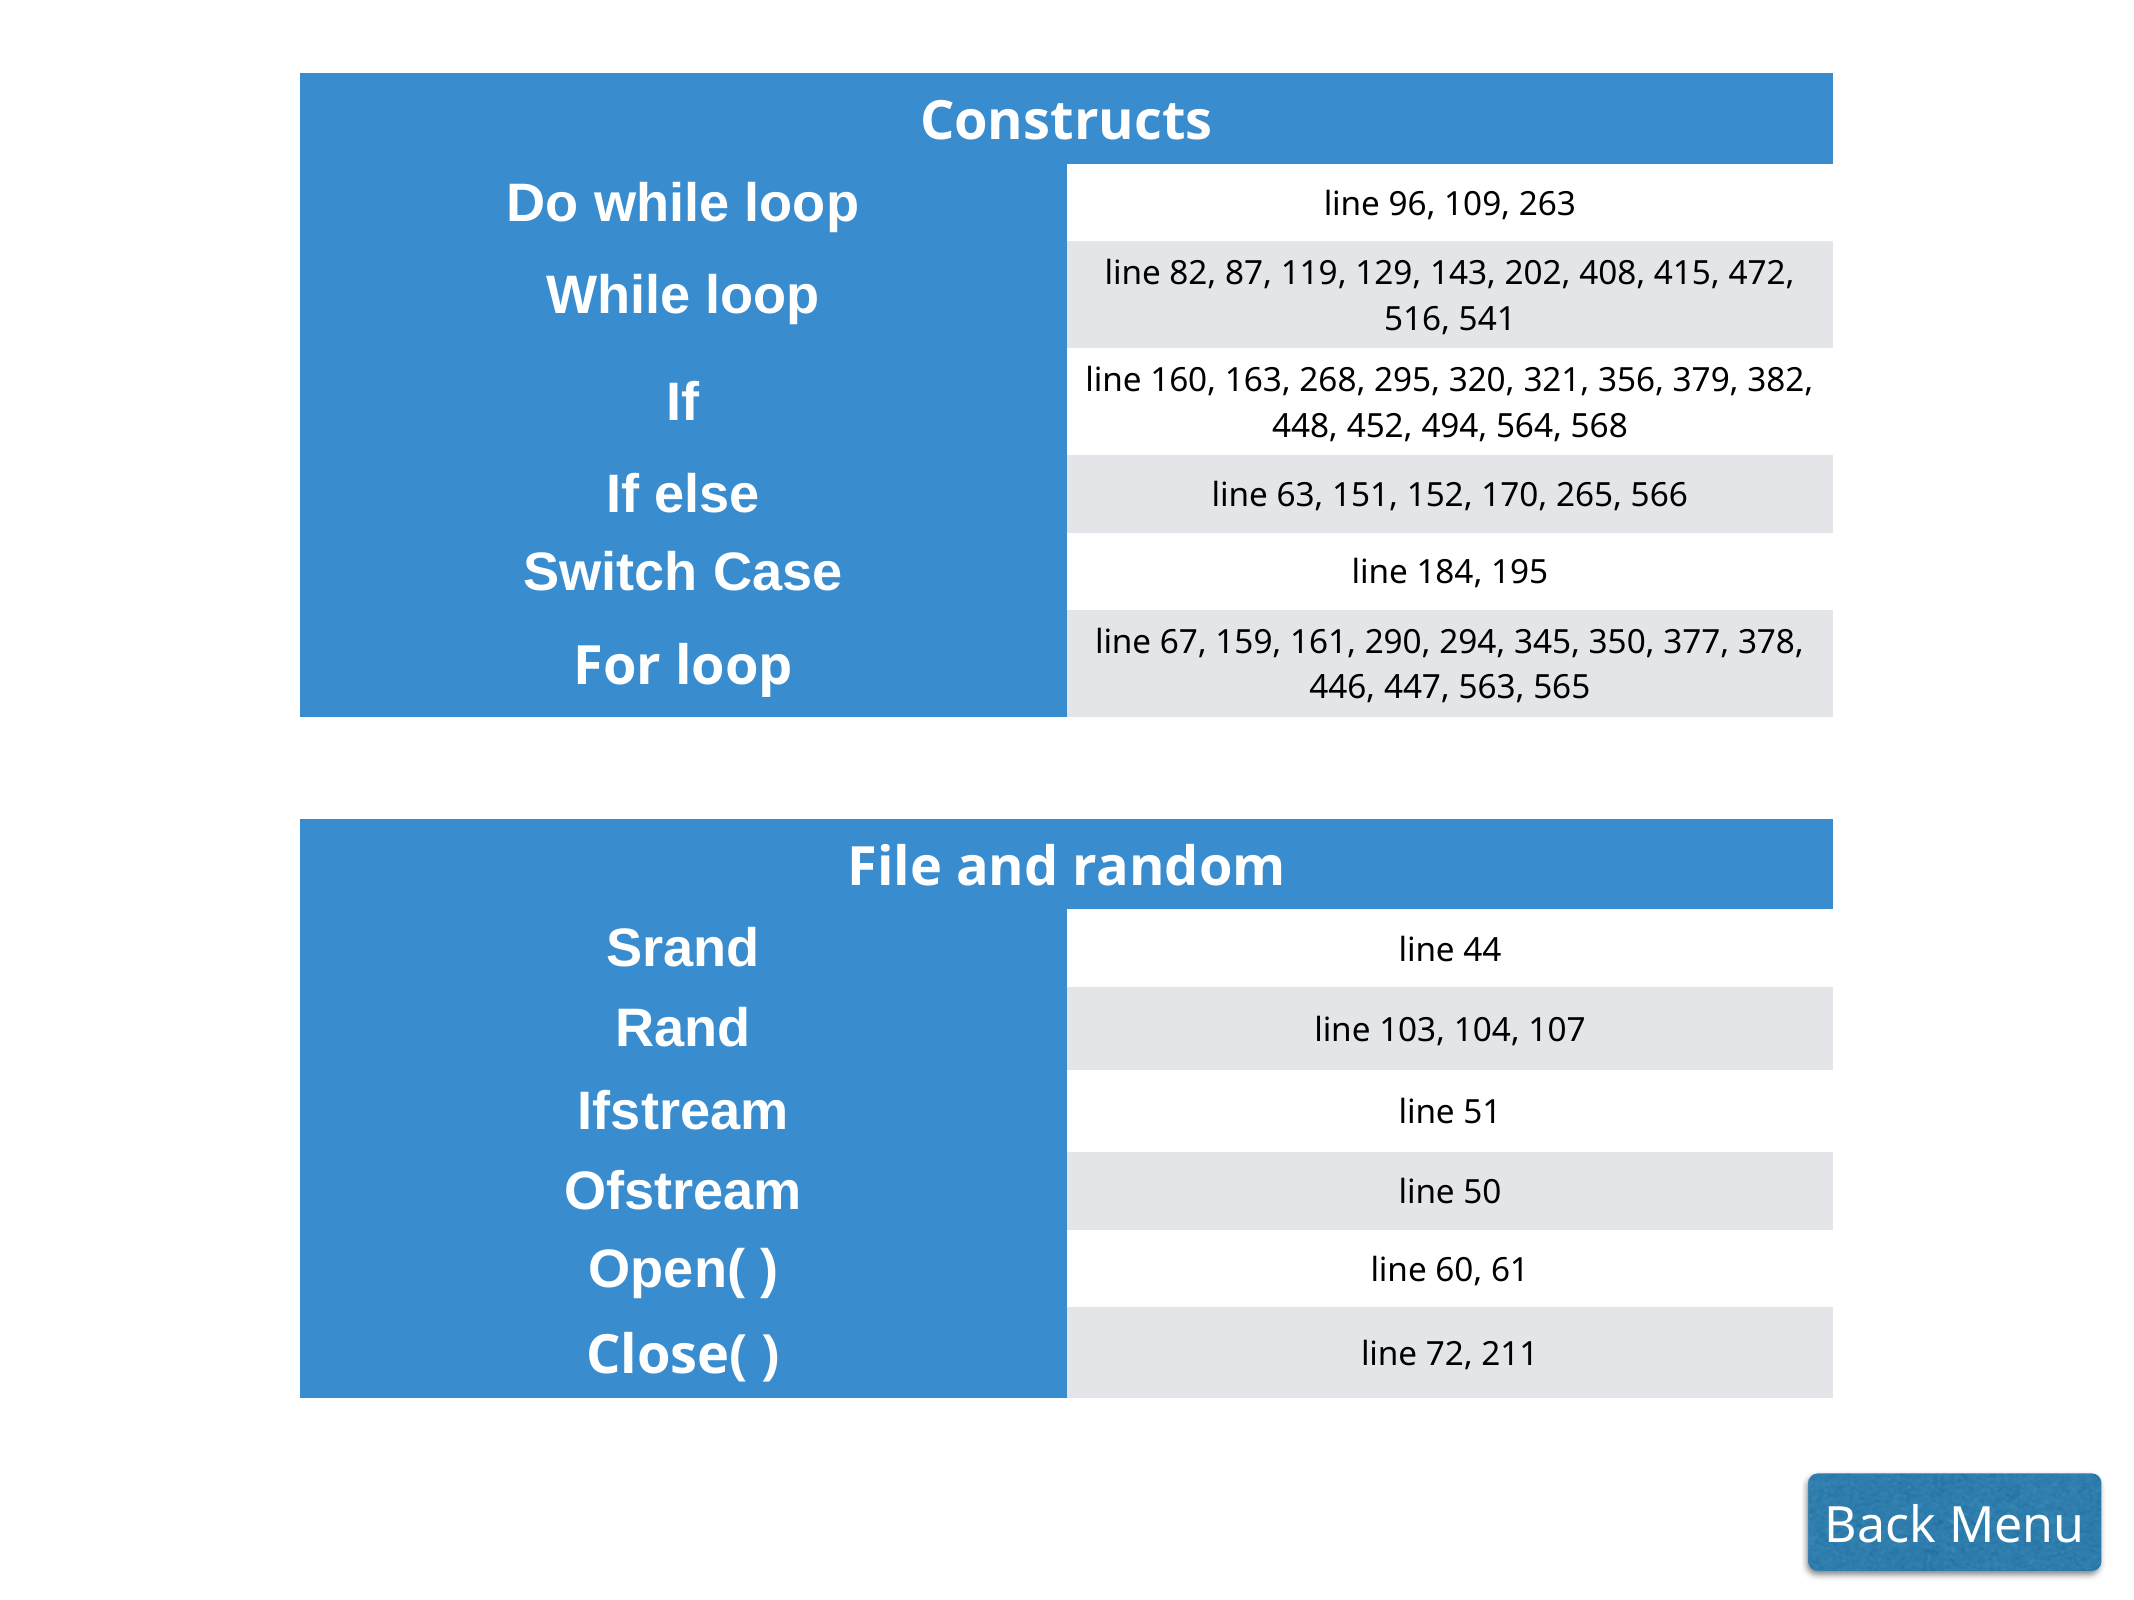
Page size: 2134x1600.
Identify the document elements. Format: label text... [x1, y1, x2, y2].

table_cell line 67, 159, 161, 290, 294, 345, 350, 377, 378, 446, 447, 563, 565 [1067, 610, 1833, 717]
table_header File and random [300, 819, 1833, 909]
table_cell Open( ) [300, 1230, 1067, 1307]
table_cell line 63, 151, 152, 170, 265, 566 [1067, 455, 1833, 533]
table_cell Srand [300, 909, 1067, 987]
table_cell If [300, 348, 1067, 455]
table_cell line 160, 163, 268, 295, 320, 321, 356, 379, 382, 448, 452, 494, 564, 568 [1067, 348, 1833, 455]
table_cell While loop [300, 241, 1067, 348]
table_cell Ifstream [300, 1070, 1067, 1152]
table_cell Close( ) [300, 1307, 1067, 1398]
table_cell line 50 [1067, 1152, 1833, 1230]
table_cell line 72, 211 [1067, 1307, 1833, 1398]
table_cell Do while loop [300, 164, 1067, 241]
table_cell Ofstream [300, 1152, 1067, 1230]
table_cell Switch Case [300, 533, 1067, 610]
table_header Constructs [300, 73, 1833, 164]
table_cell If else [300, 455, 1067, 533]
table_cell Rand [300, 987, 1067, 1070]
table_cell line 60, 61 [1067, 1230, 1833, 1307]
table_cell line 103, 104, 107 [1067, 987, 1833, 1070]
table_cell For loop [300, 610, 1067, 717]
table_cell line 184, 195 [1067, 533, 1833, 610]
table_cell line 51 [1067, 1070, 1833, 1152]
text_box Back Menu [1808, 1473, 2102, 1571]
table_cell line 44 [1067, 909, 1833, 987]
table_cell line 82, 87, 119, 129, 143, 202, 408, 415, 472, 516, 541 [1067, 241, 1833, 348]
table_cell line 96, 109, 263 [1067, 164, 1833, 241]
